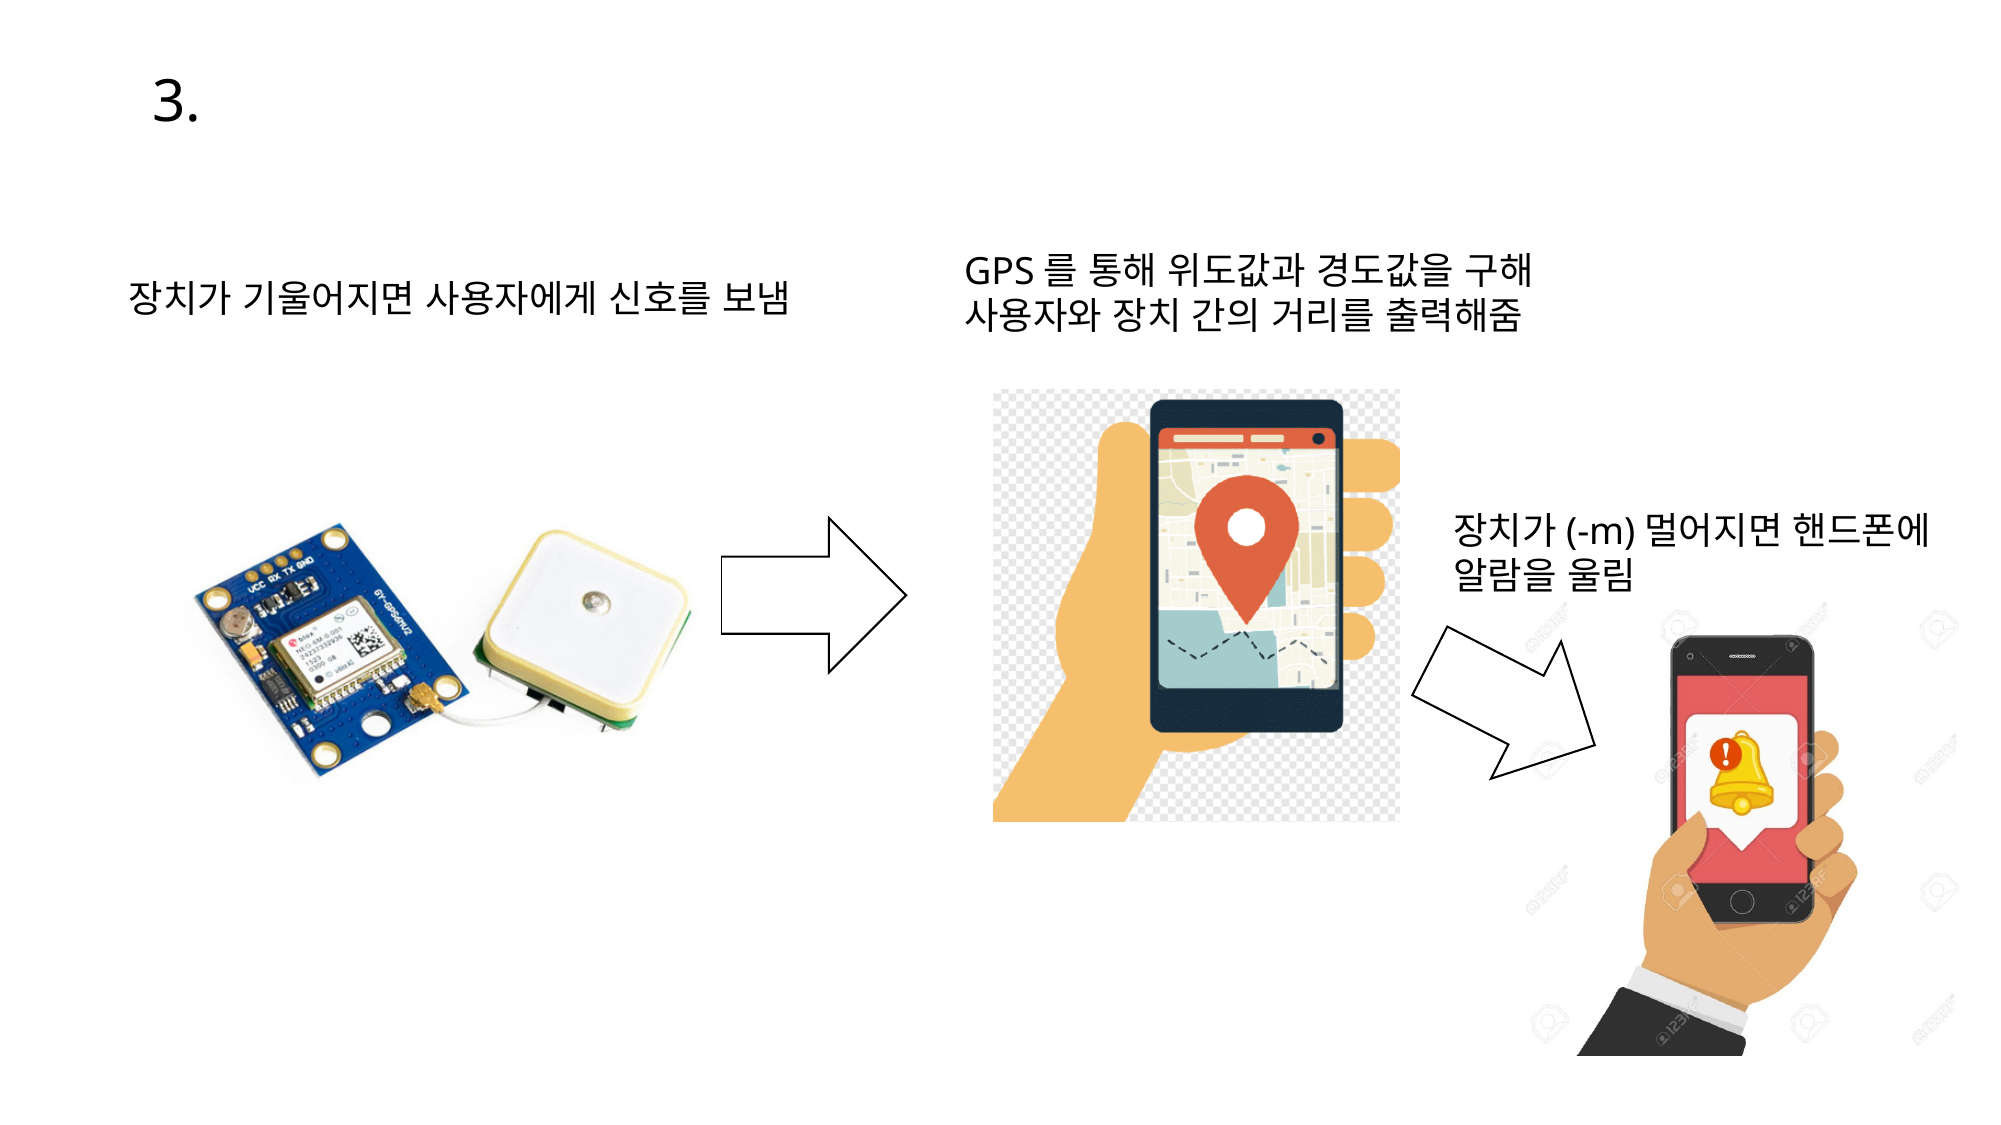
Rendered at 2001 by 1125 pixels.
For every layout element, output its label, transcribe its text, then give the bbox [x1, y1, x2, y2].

picture [173, 347, 721, 896]
text_box [721, 515, 908, 675]
picture [993, 389, 1400, 822]
text_box 장치가(-m)멀어지면 핸드폰에 알람을 울림 [1438, 499, 1985, 605]
list 3. [137, 63, 1863, 778]
text_box [1410, 625, 1512, 781]
text_box GPS를 통해 위도값과 경도값을 구해 사용자와 장치 간의 거리를 출력해줌 [949, 239, 1742, 344]
text_box 장치가 기울어지면 사용자에게 신호를 보냄 [114, 267, 907, 328]
picture [1512, 591, 1971, 1056]
